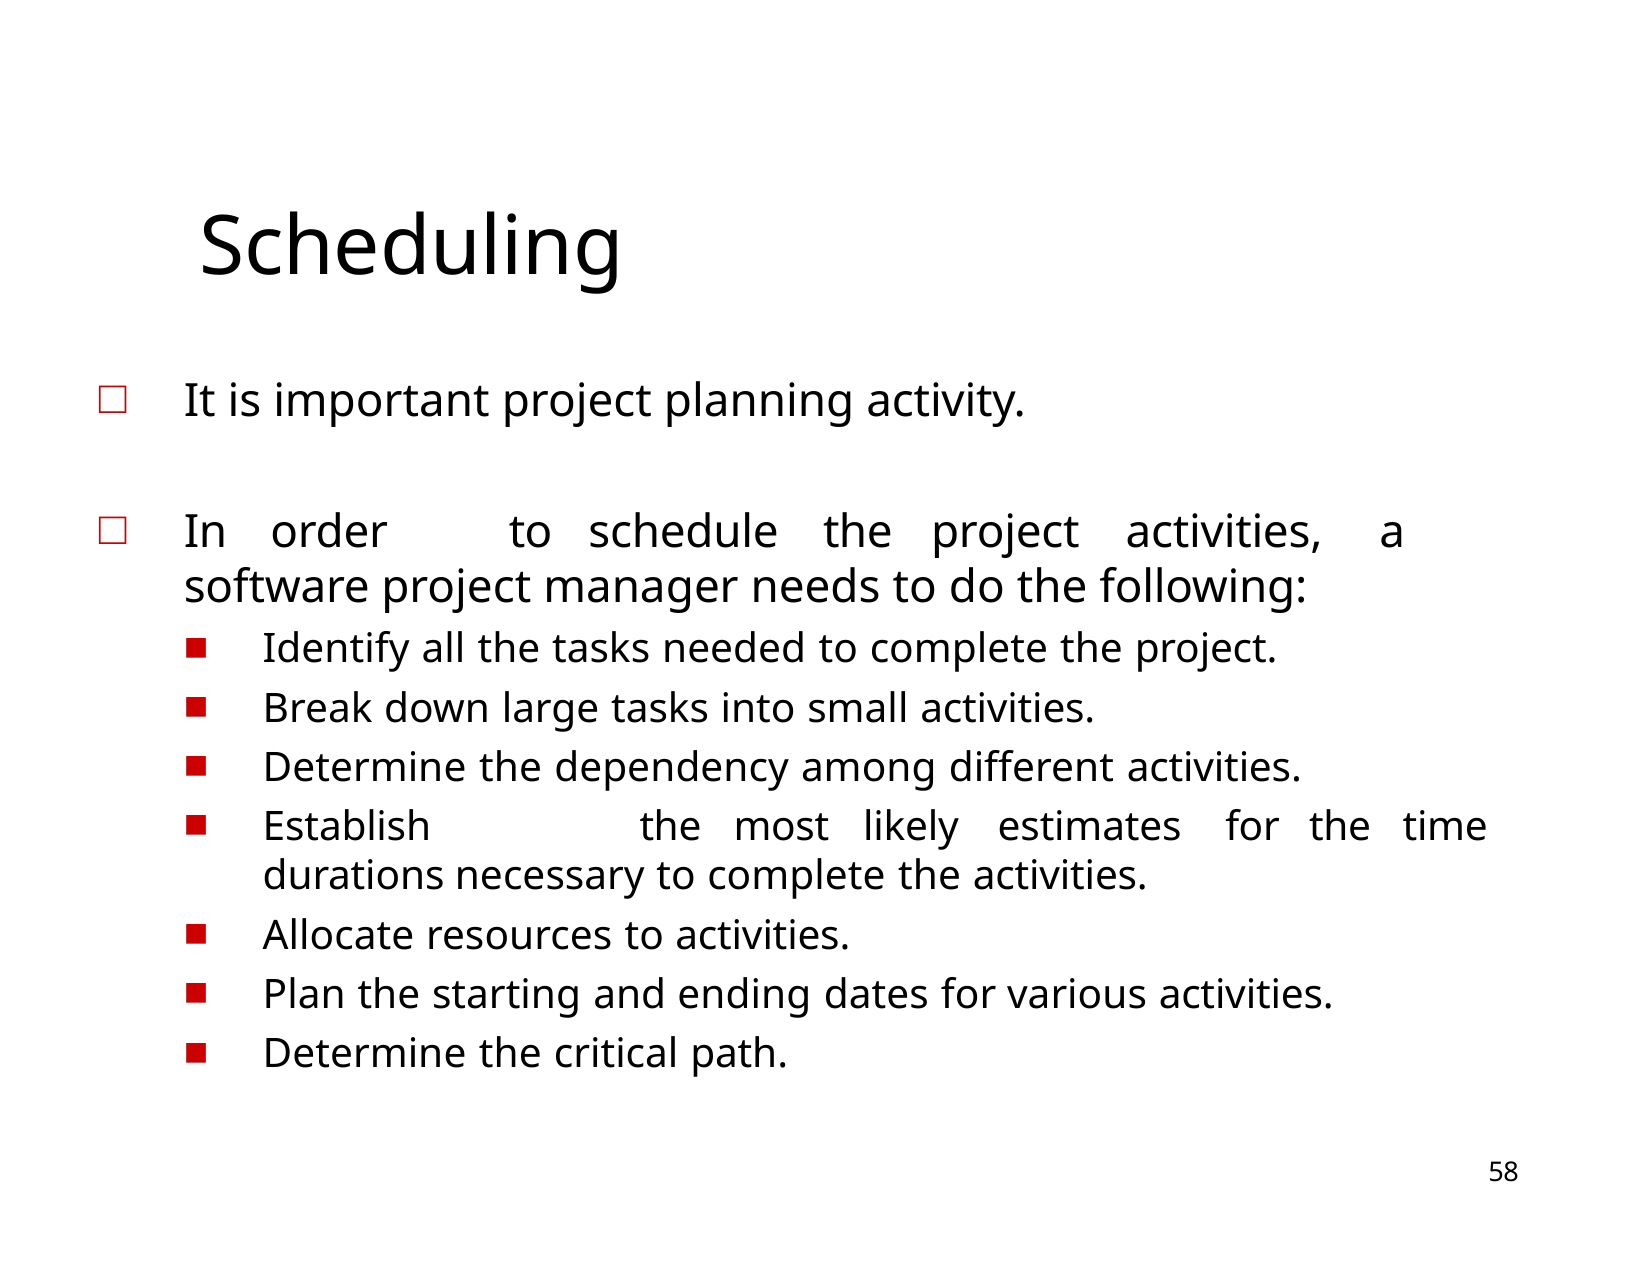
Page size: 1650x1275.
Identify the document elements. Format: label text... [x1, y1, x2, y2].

title Scheduling [113, 33, 1537, 349]
text_box 58 [1486, 1151, 1526, 1187]
text_box It is important project planning activity. In order to schedule the project activities, a software project manager needs to do the following: Identify all the tasks needed to complete the project. Break down large tasks into small activities. Determine the dependency among different activities. Establish the most likely estimates for the time durations necessary to complete the activities. Allocate resources to activities. Plan the starting and ending dates for various activities. Determine the critical path. [96, 368, 1554, 1076]
